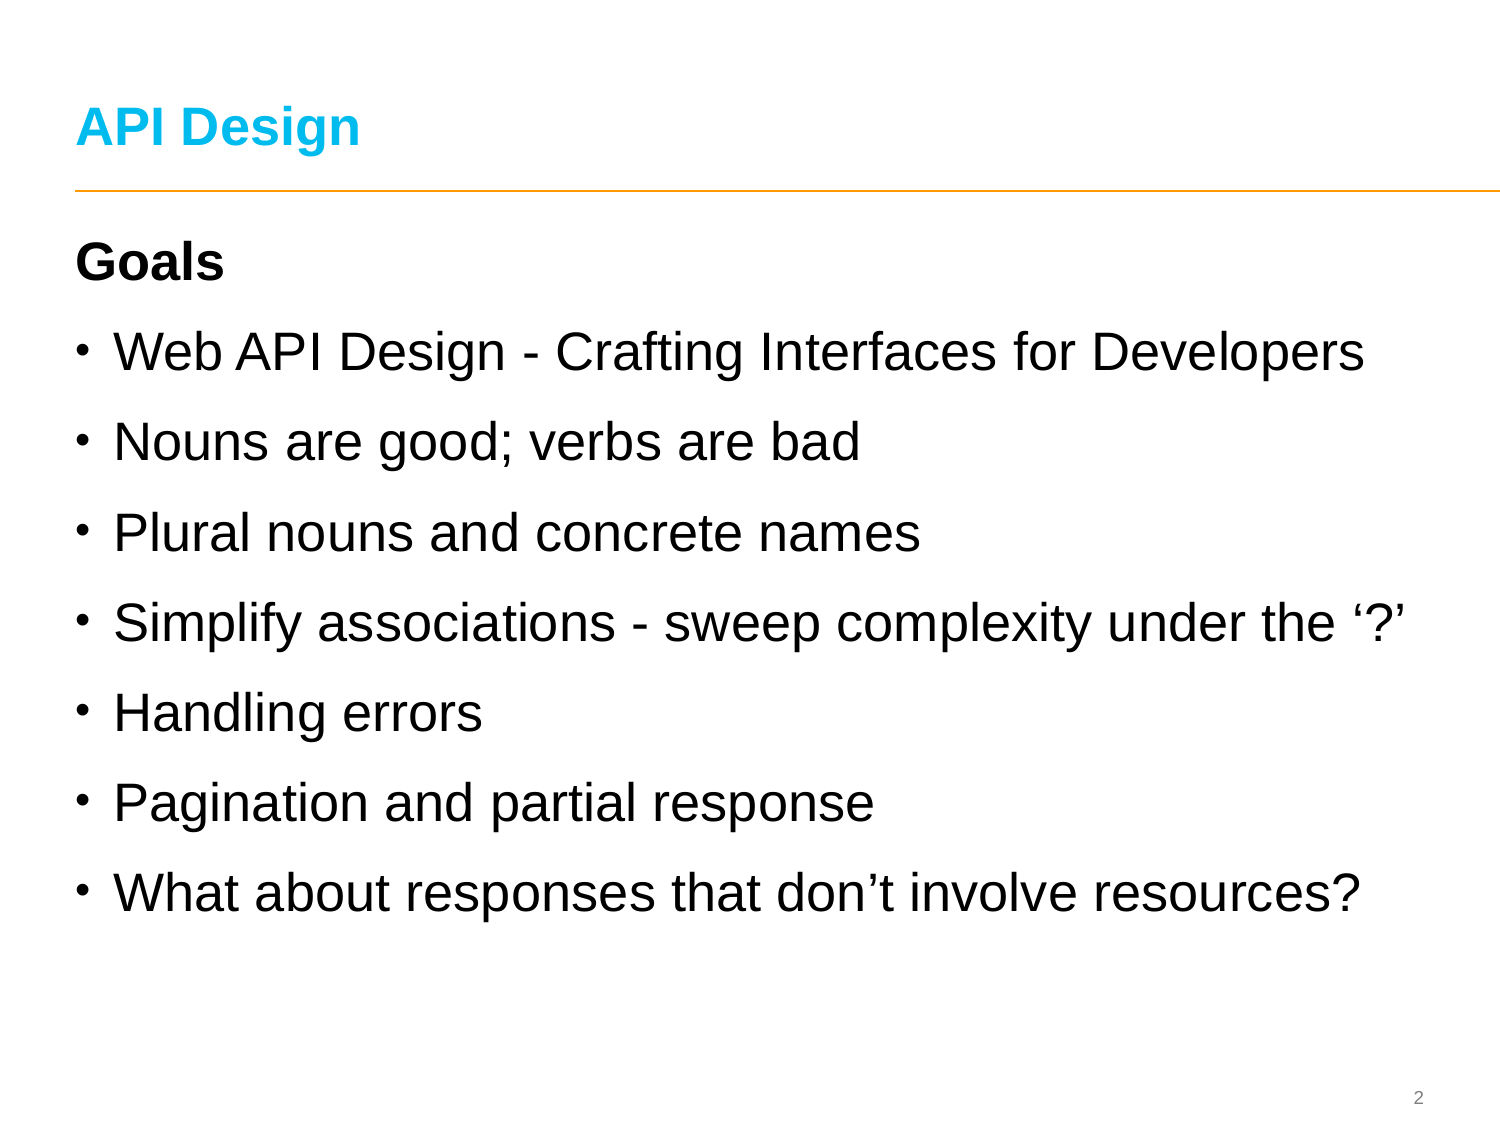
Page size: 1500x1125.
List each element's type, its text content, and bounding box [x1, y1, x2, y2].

list Goals Web API Design - Crafting Interfaces for Developers Nouns are good; verbs are bad Plural nouns and concrete names Simplify associations - sweep complexity under the ‘?’ Handling errors Pagination and partial response What about responses that don’t involve resources? [75, 226, 1425, 1018]
title API Design [75, 27, 1422, 157]
